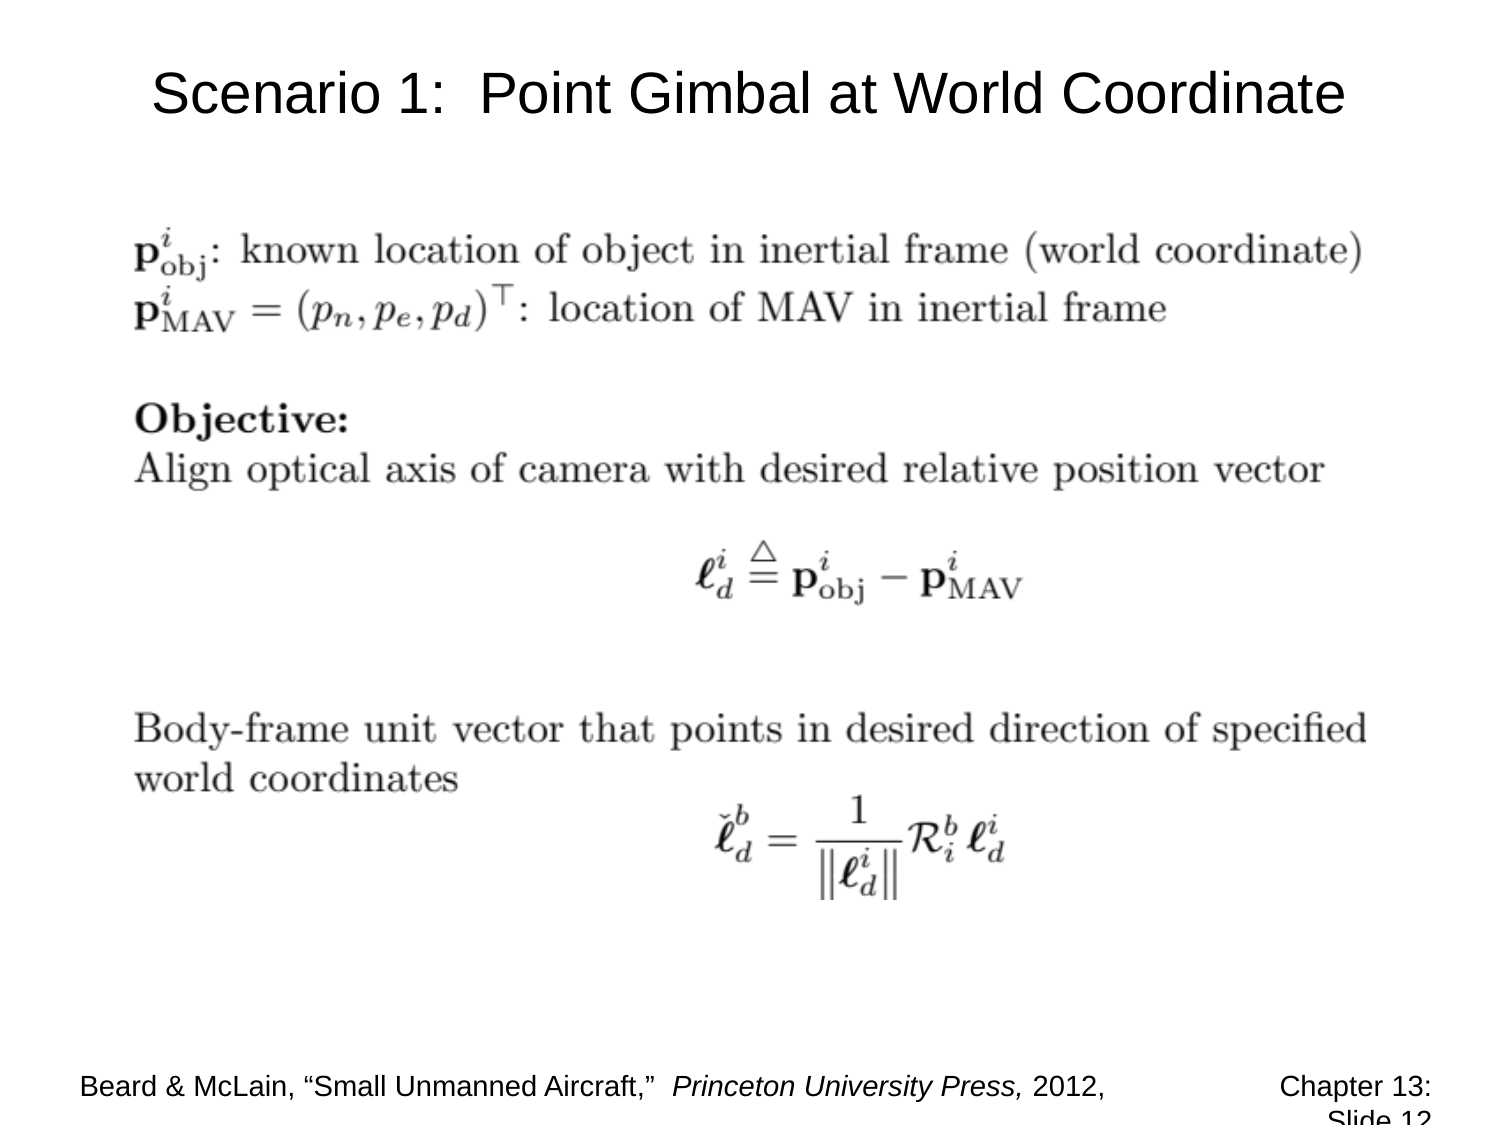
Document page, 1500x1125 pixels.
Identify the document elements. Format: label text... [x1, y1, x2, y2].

picture [133, 226, 1367, 900]
title Scenario 1: Point Gimbal at World Coordinate [74, 34, 1426, 147]
